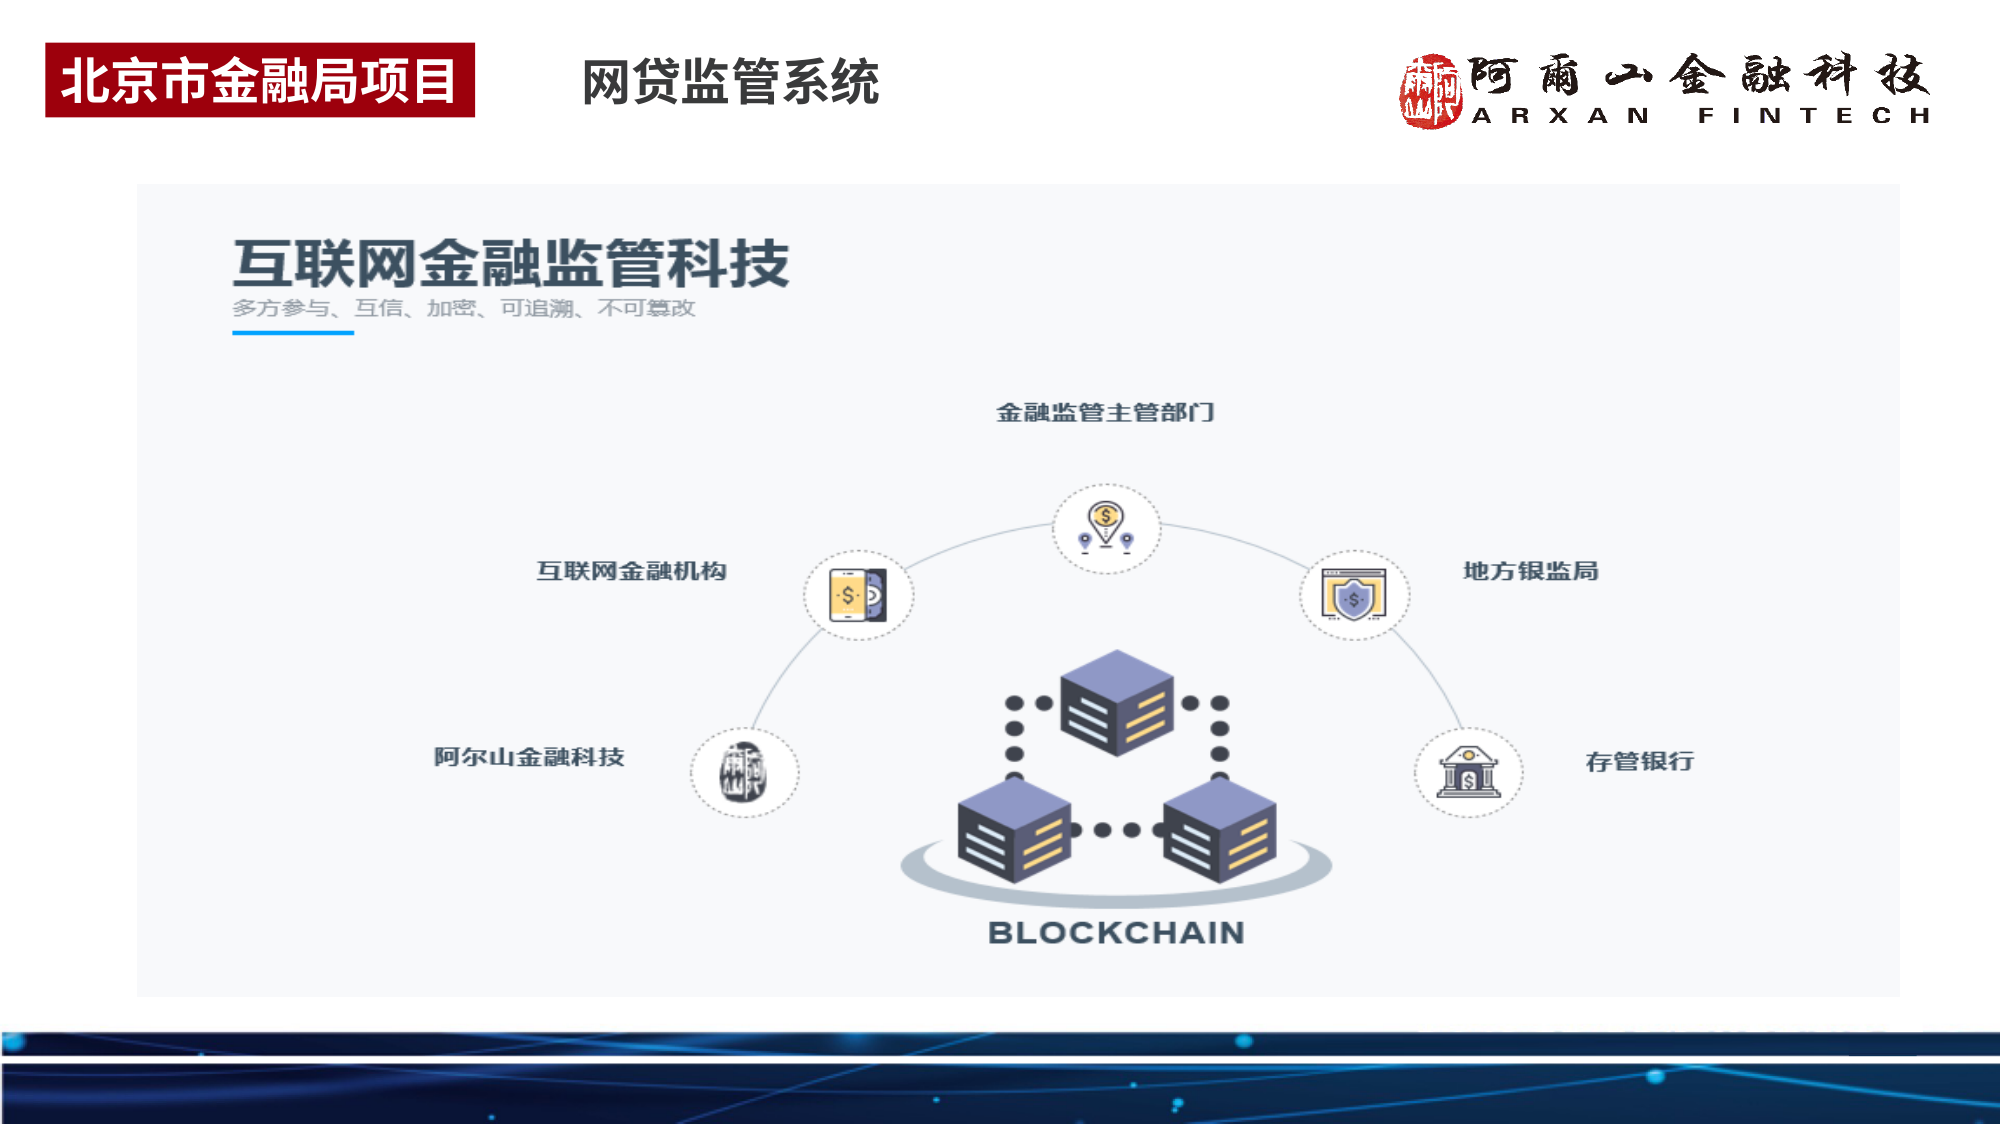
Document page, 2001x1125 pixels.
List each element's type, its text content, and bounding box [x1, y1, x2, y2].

text_box 网贷监管系统 [566, 42, 1711, 114]
picture [0, 184, 2000, 1124]
picture [1394, 42, 1939, 138]
text_box 北京市金融局项目 [45, 42, 476, 118]
